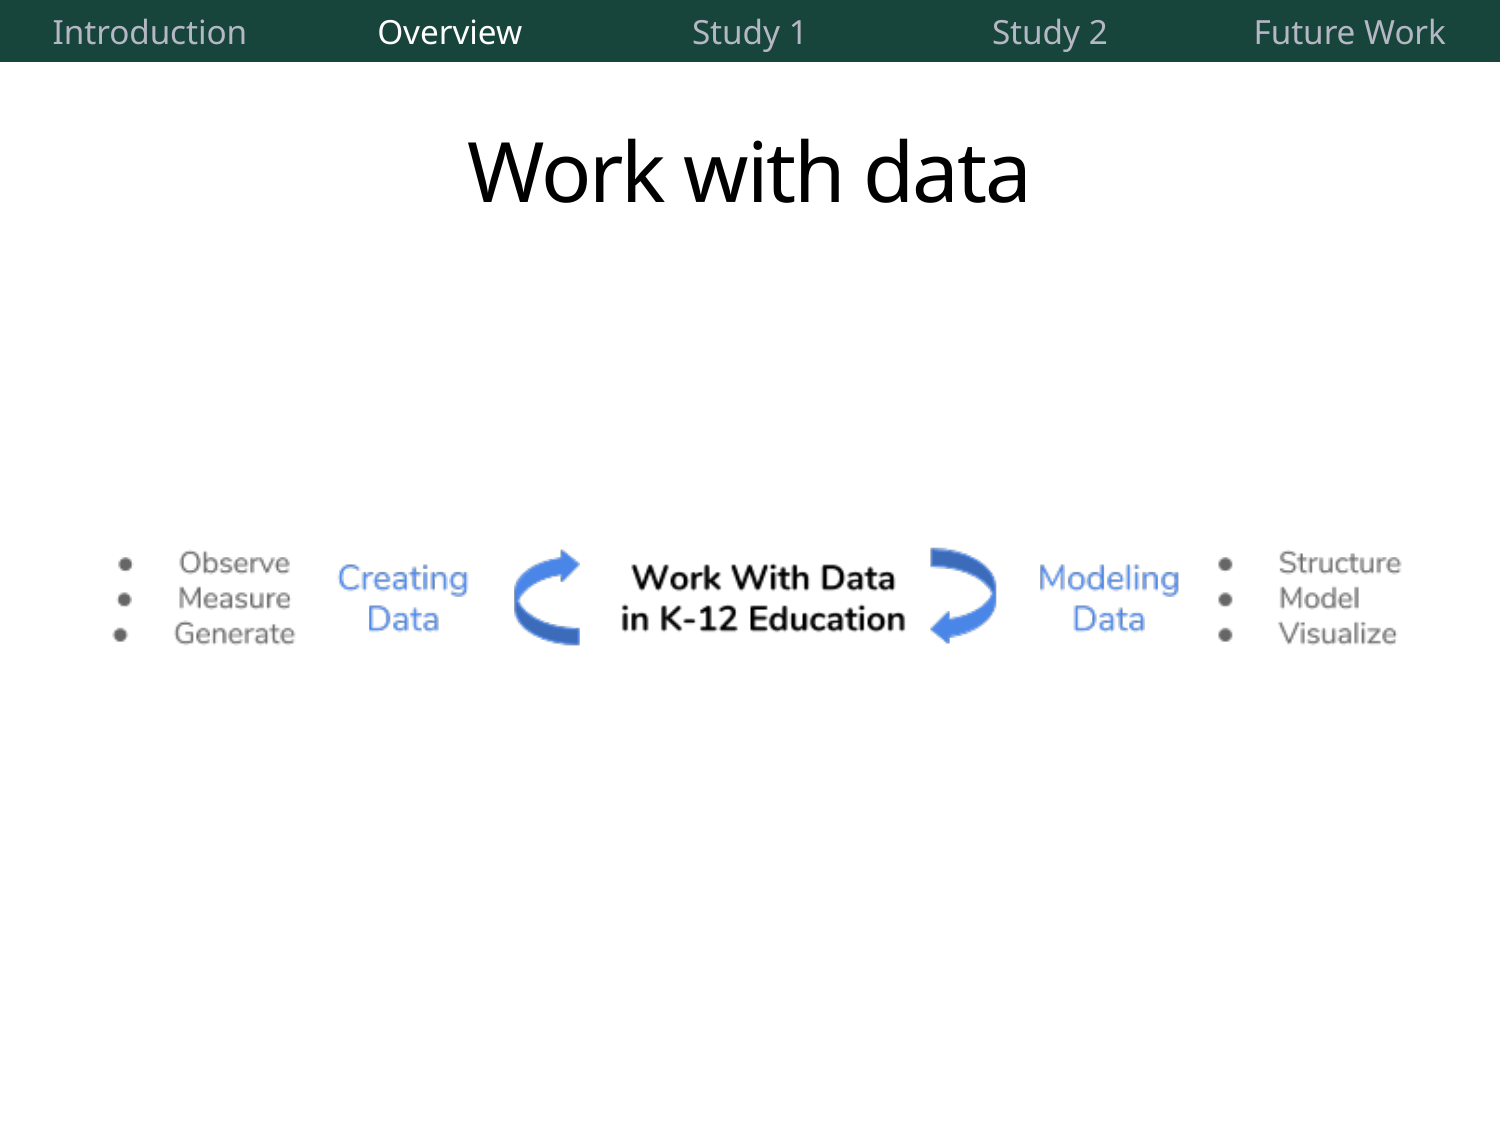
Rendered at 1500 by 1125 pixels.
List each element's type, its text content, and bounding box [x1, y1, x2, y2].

table_header Future Work [1200, 0, 1500, 62]
table_header Overview [300, 0, 600, 62]
table_header Study 2 [900, 0, 1200, 62]
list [0, 286, 1500, 921]
table_header Study 1 [600, 0, 900, 62]
table_header Introduction [0, 0, 300, 62]
title Work with data [75, 87, 1425, 250]
